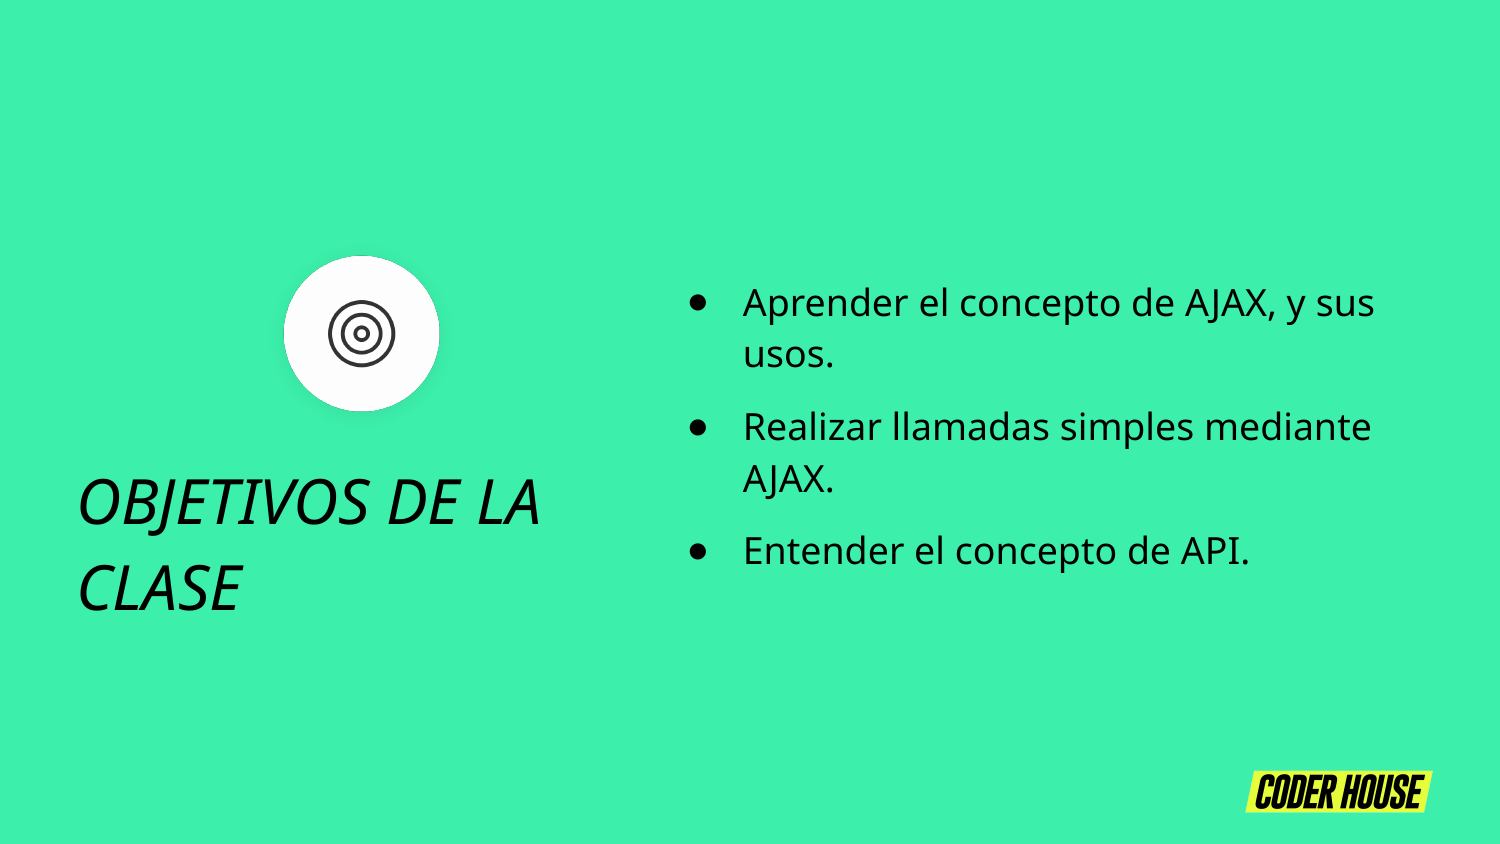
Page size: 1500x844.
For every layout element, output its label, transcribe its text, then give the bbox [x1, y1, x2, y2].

picture [1241, 764, 1437, 819]
picture [264, 235, 460, 431]
text_box OBJETIVOS DE LA CLASE [61, 435, 658, 598]
text_box Aprender el concepto de AJAX, y sus usos. Realizar llamadas simples mediante AJAX. Entender el concepto de API. [652, 186, 1412, 658]
